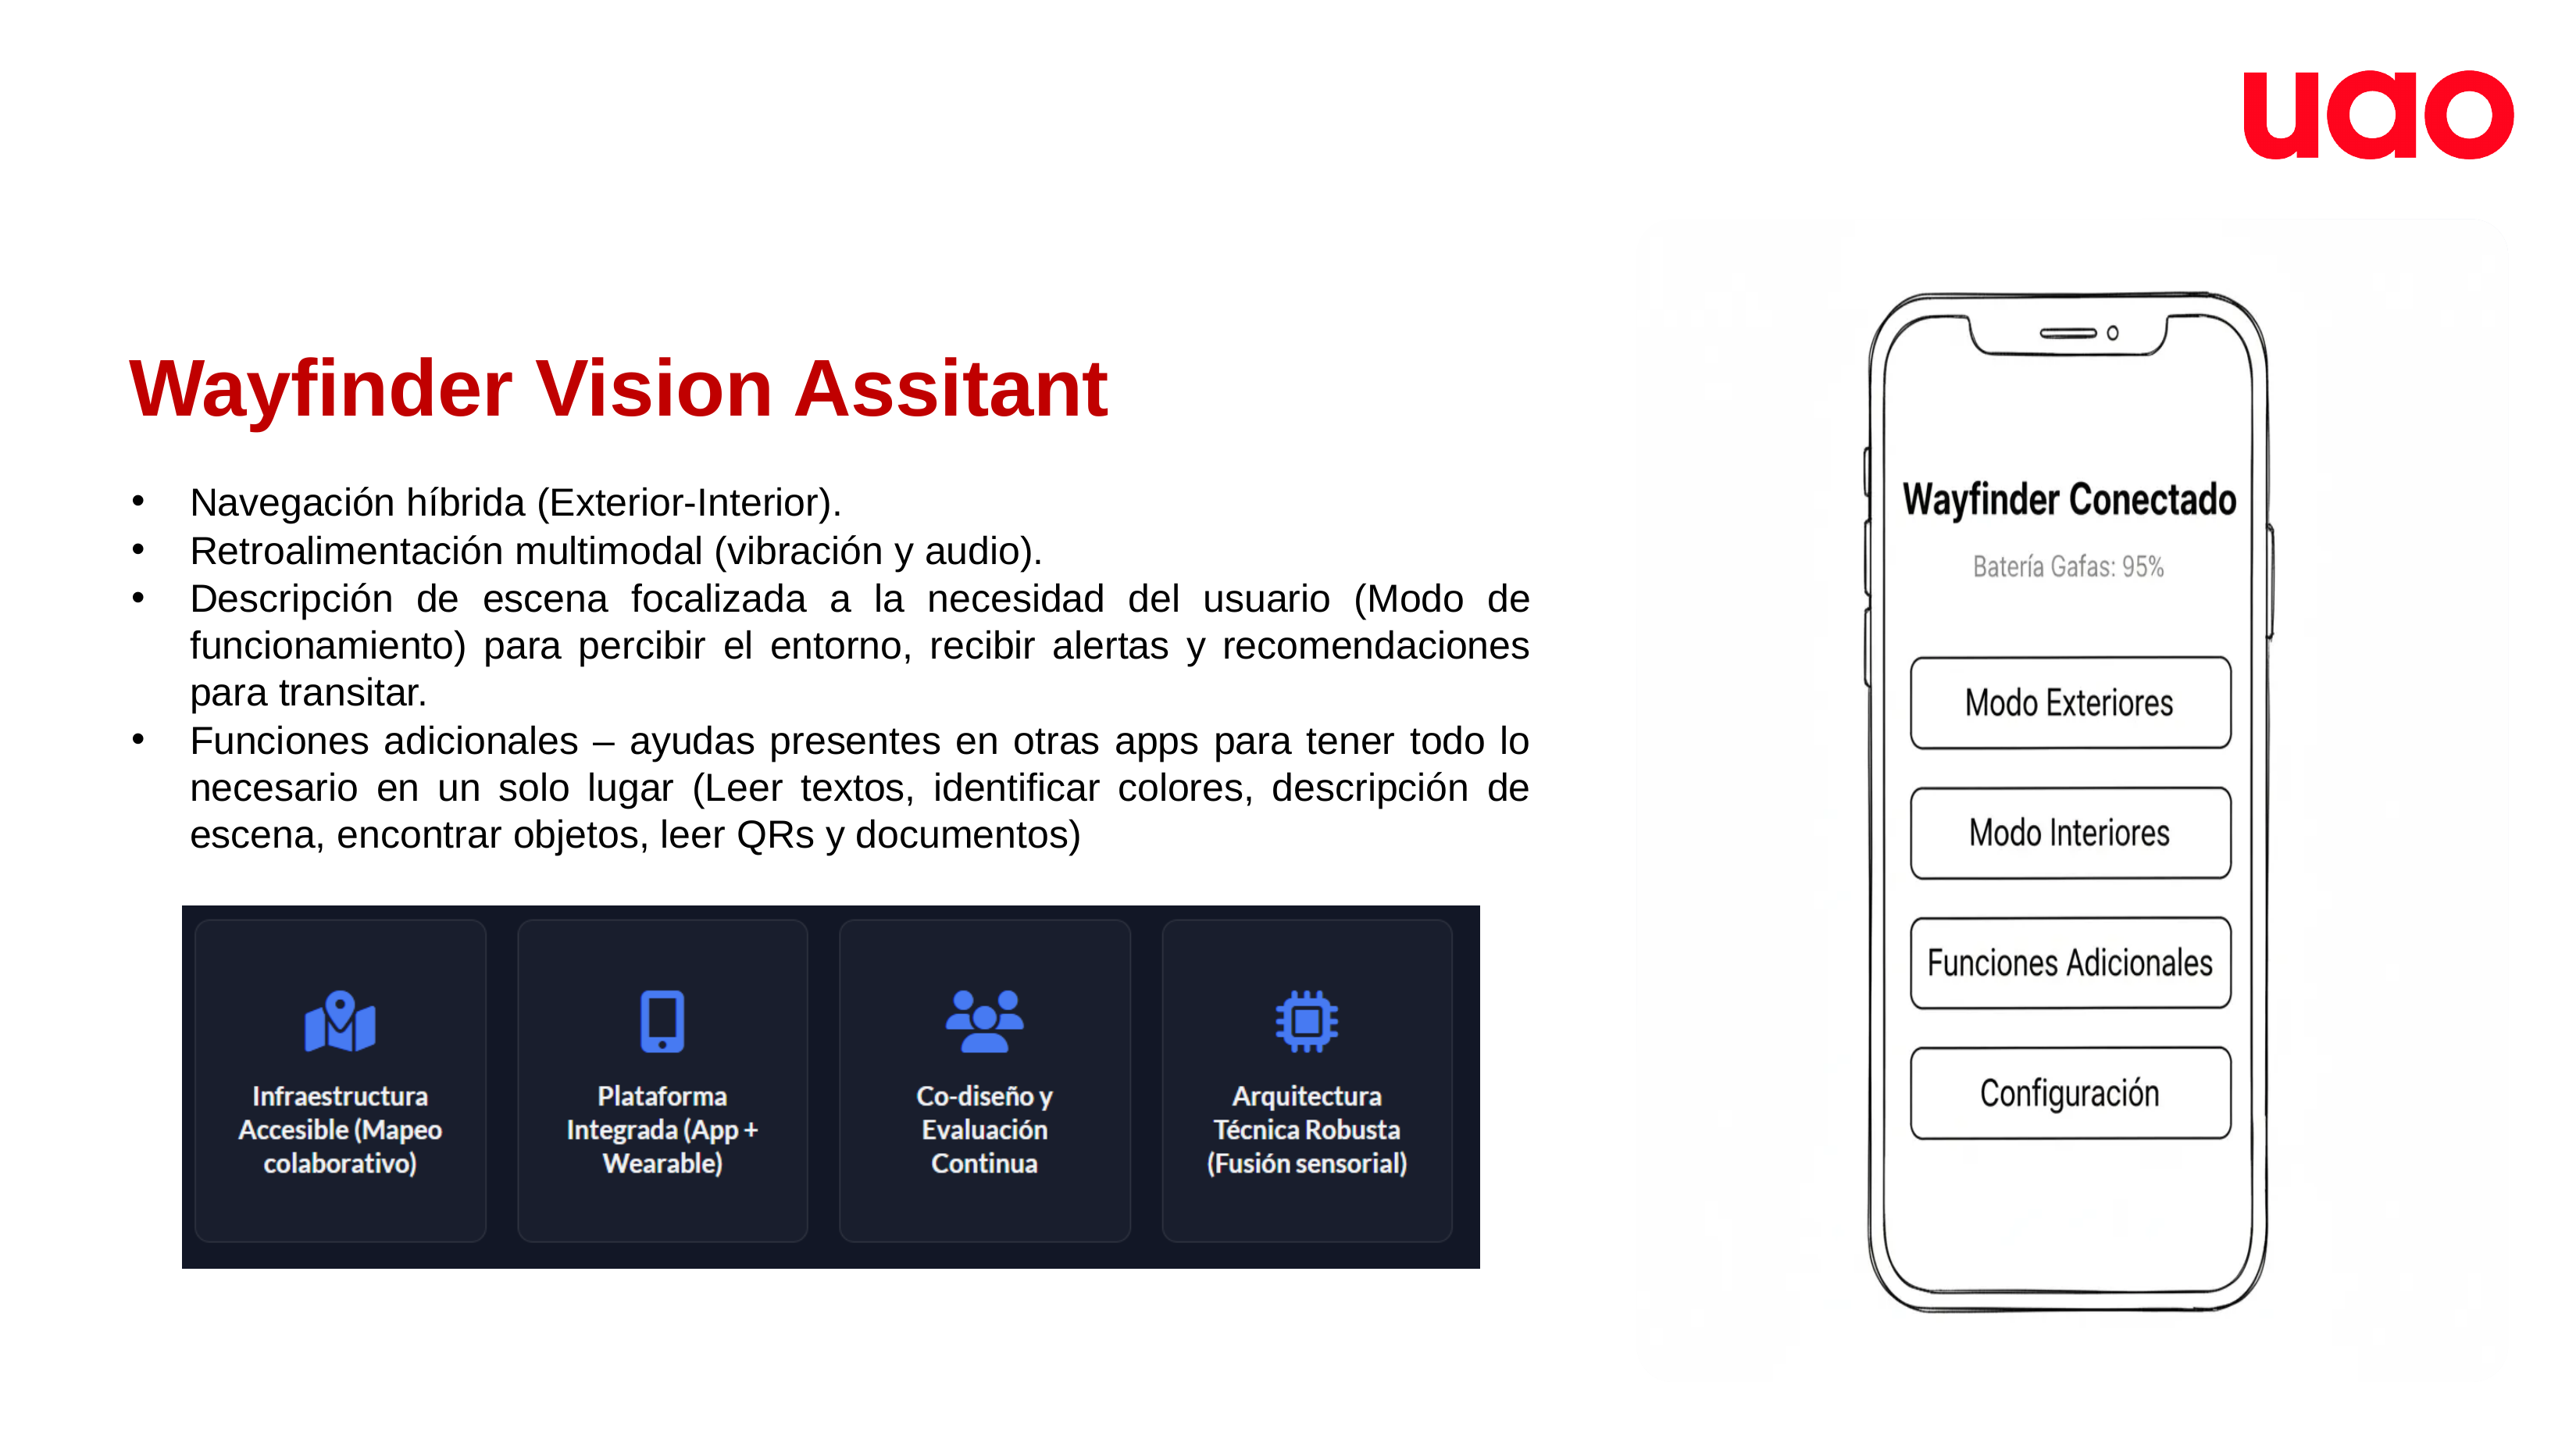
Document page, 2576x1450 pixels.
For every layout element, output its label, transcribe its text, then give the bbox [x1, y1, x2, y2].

picture [182, 905, 1480, 1270]
text_box Wayfinder Vision Assitant [127, 334, 1229, 433]
picture [1636, 219, 2509, 1383]
text_box Navegación híbrida (Exterior-Interior). Retroalimentación multimodal (vibración y audio). Descripción de escena focalizada a la necesidad del usuario (Modo de funcionamiento) para percibir el entorno, recibir alertas y recomendaciones para transitar. Funciones adicionales – ayudas presentes en otras apps para tener todo lo necesario en un solo lugar (Leer textos, identificar colores, descripción de escena, encontrar objetos, leer QRs y documentos) [130, 475, 1532, 856]
picture [2244, 70, 2514, 159]
